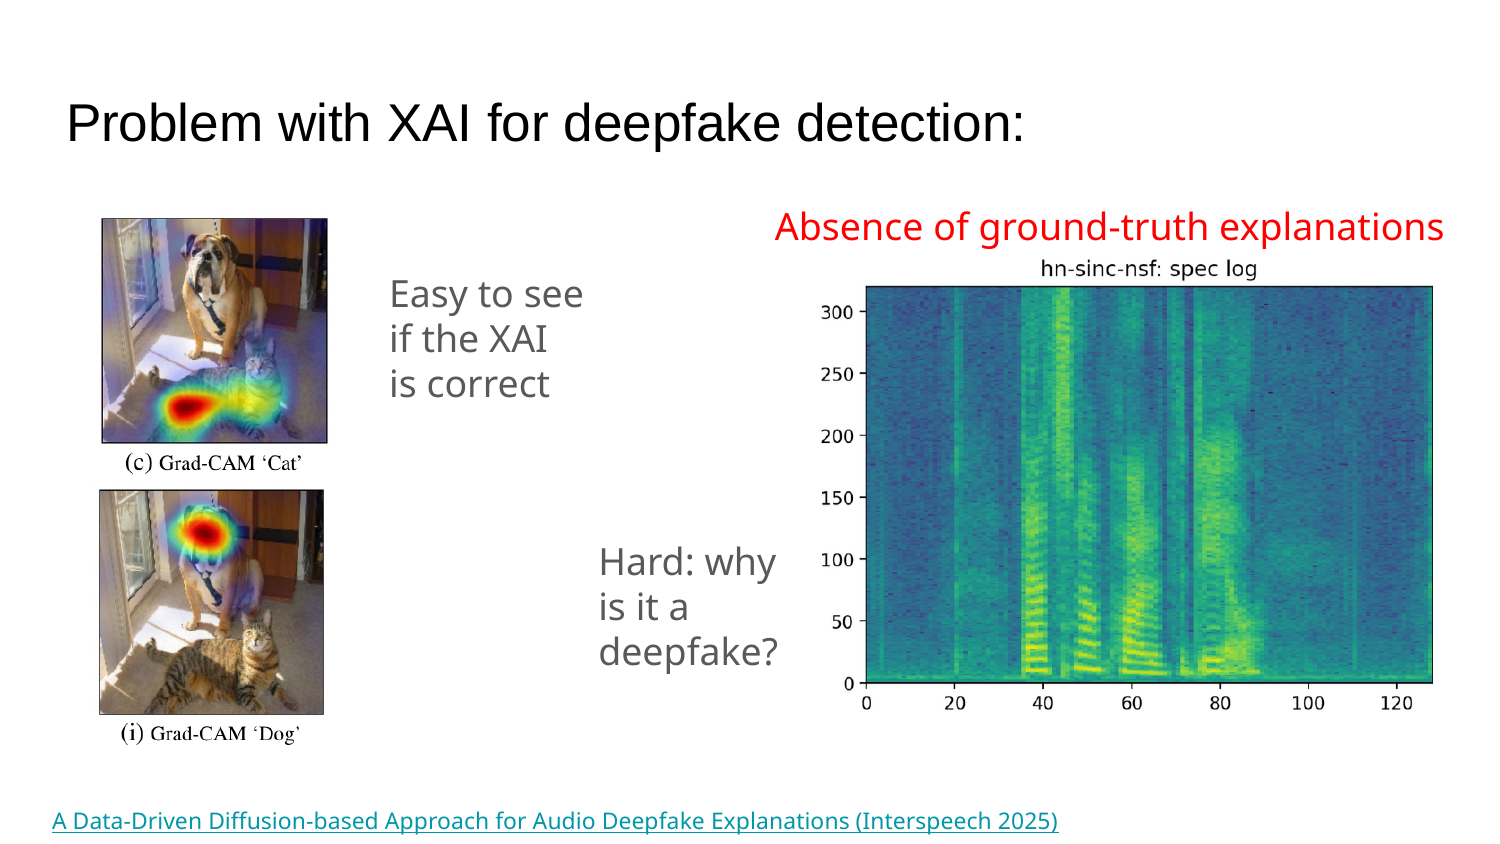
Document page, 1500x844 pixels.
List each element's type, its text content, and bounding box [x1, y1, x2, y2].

text_box A Data-Driven Diffusion-based Approach for Audio Deepfake Explanations (Interspeech 2025) [37, 791, 1449, 838]
picture [815, 237, 1450, 722]
picture [91, 202, 332, 757]
text_box Easy to see if the XAI is correct [374, 254, 601, 415]
title Problem with XAI for deepfake detection: [51, 72, 1449, 167]
text_box Hard: why is it a deepfake? [583, 523, 810, 683]
text_box Absence of ground-truth explanations [739, 187, 1482, 263]
